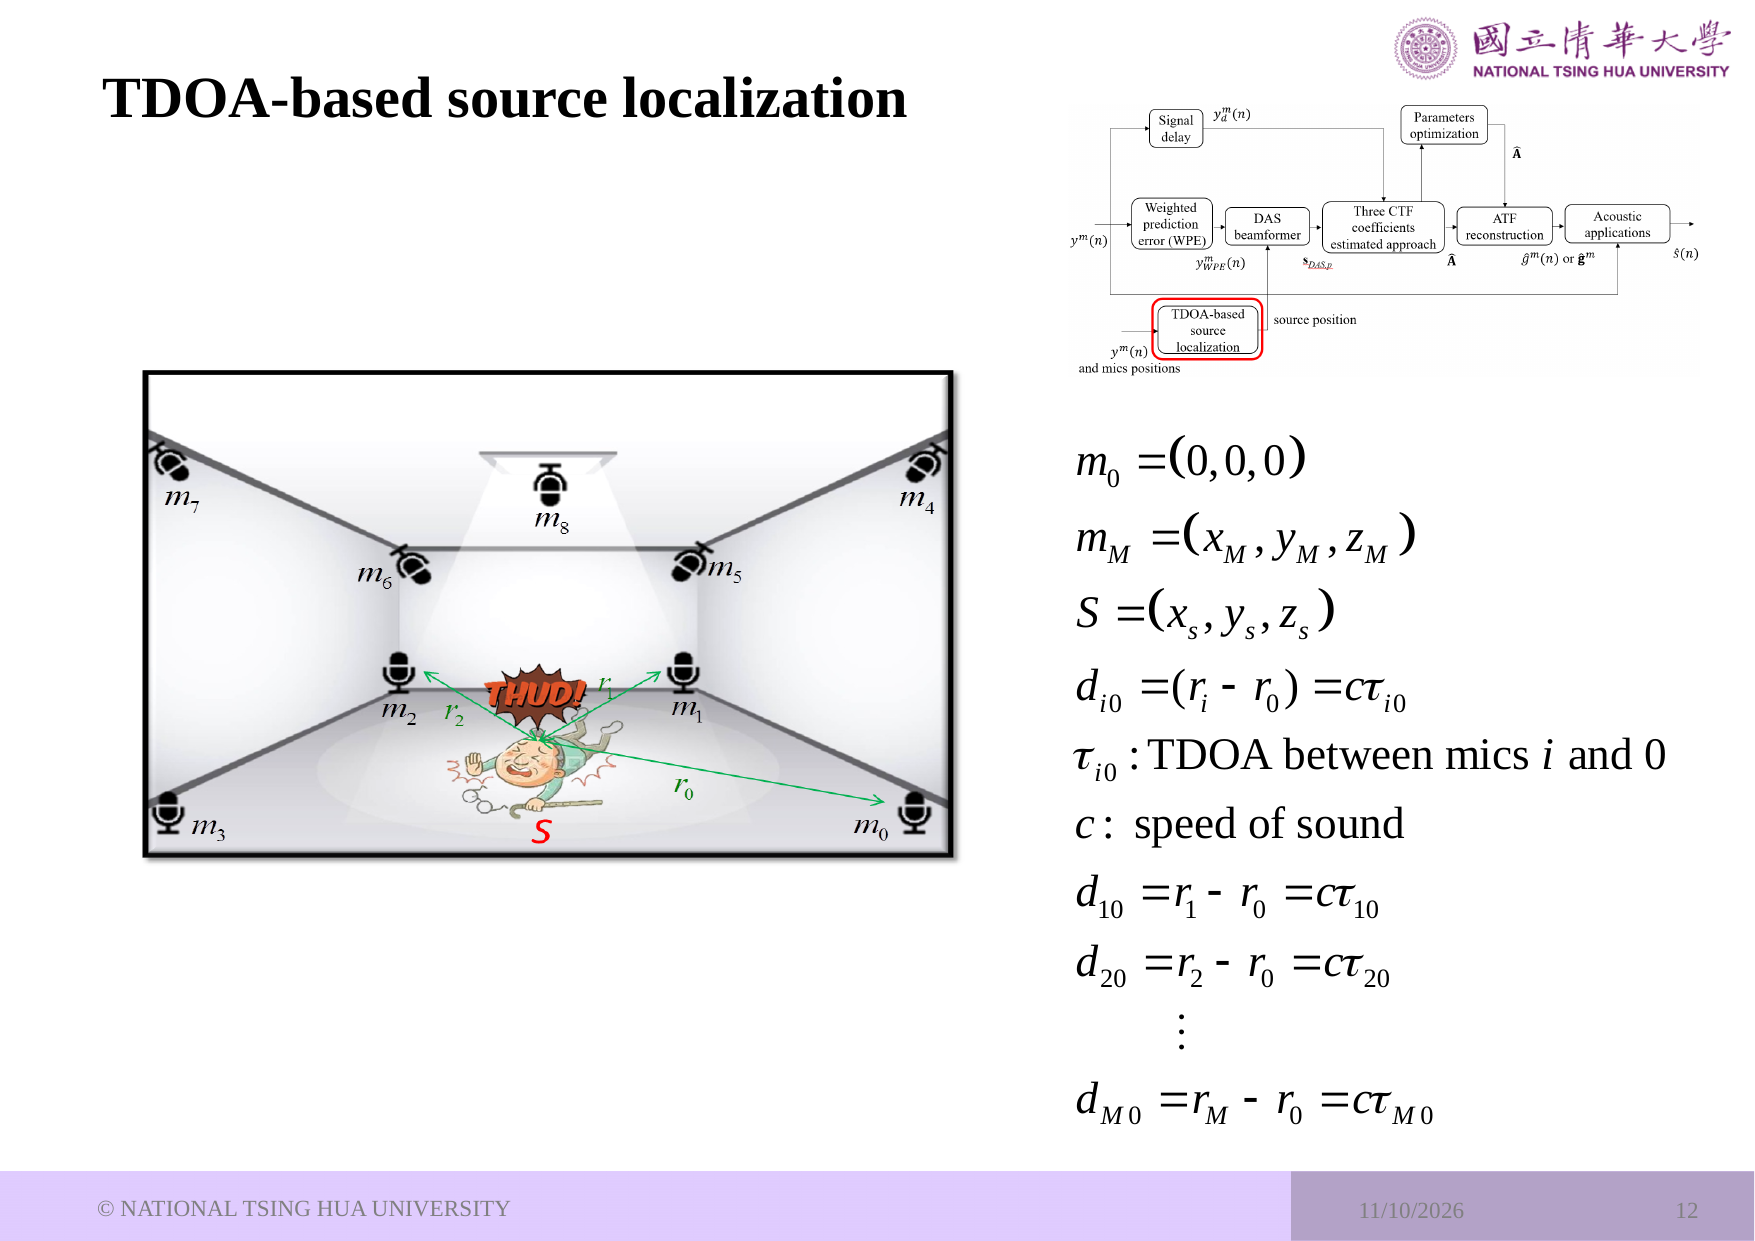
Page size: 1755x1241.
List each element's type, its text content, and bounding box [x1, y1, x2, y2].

title TDOA-based source localization [87, 35, 1257, 140]
picture [0, 1171, 1291, 1241]
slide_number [1343, 1180, 1551, 1239]
picture [132, 365, 967, 875]
picture [1388, 2, 1755, 95]
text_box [1068, 426, 1676, 1136]
footer © NATIONAL TSING HUA UNIVERSITY [82, 1177, 562, 1236]
picture [1068, 104, 1700, 377]
slide_number 12 [1577, 1180, 1714, 1239]
